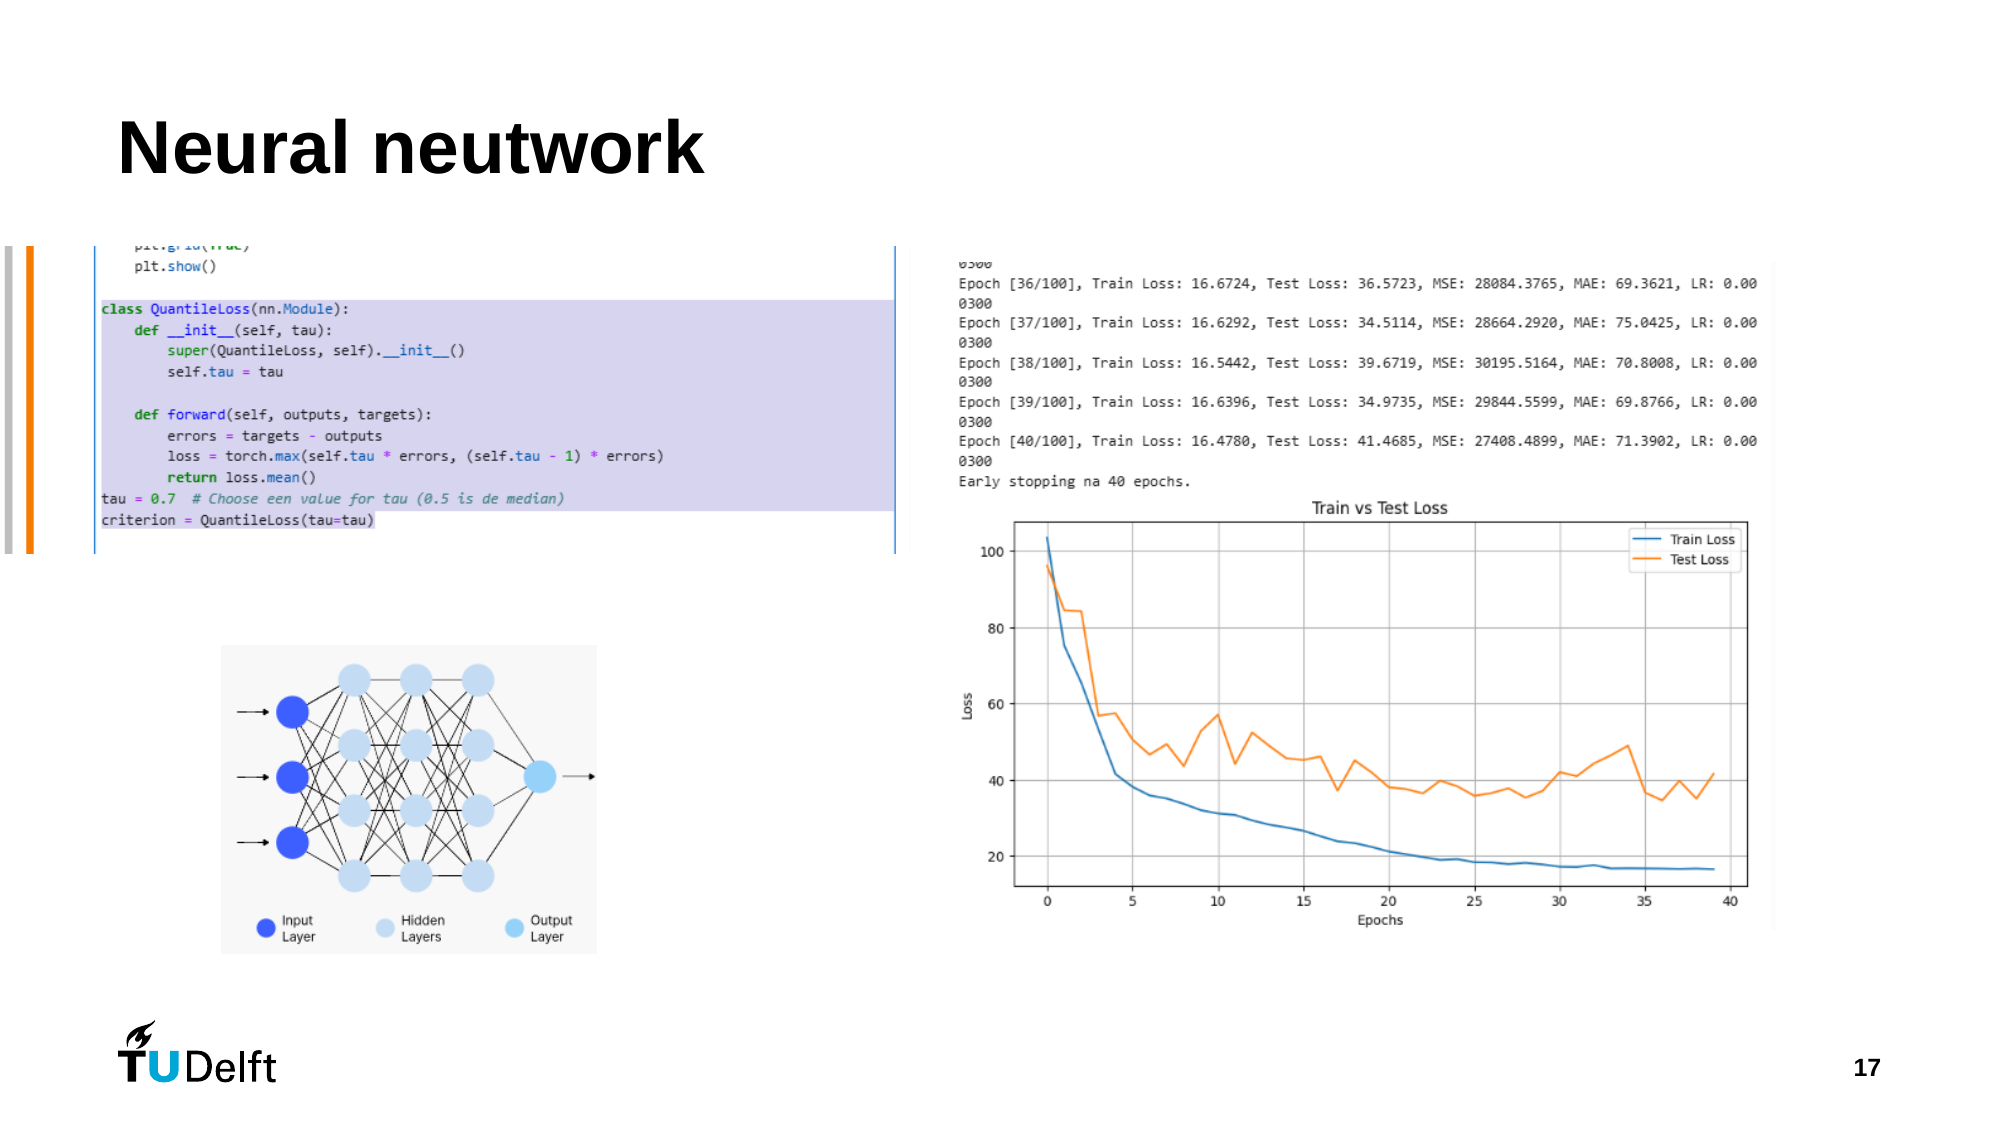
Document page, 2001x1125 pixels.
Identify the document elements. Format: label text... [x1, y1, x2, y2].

title Neural neutwork [117, 118, 1882, 172]
slide_number 17 [1833, 1050, 1882, 1082]
picture [0, 246, 911, 555]
picture [914, 262, 1776, 930]
picture [221, 645, 597, 954]
